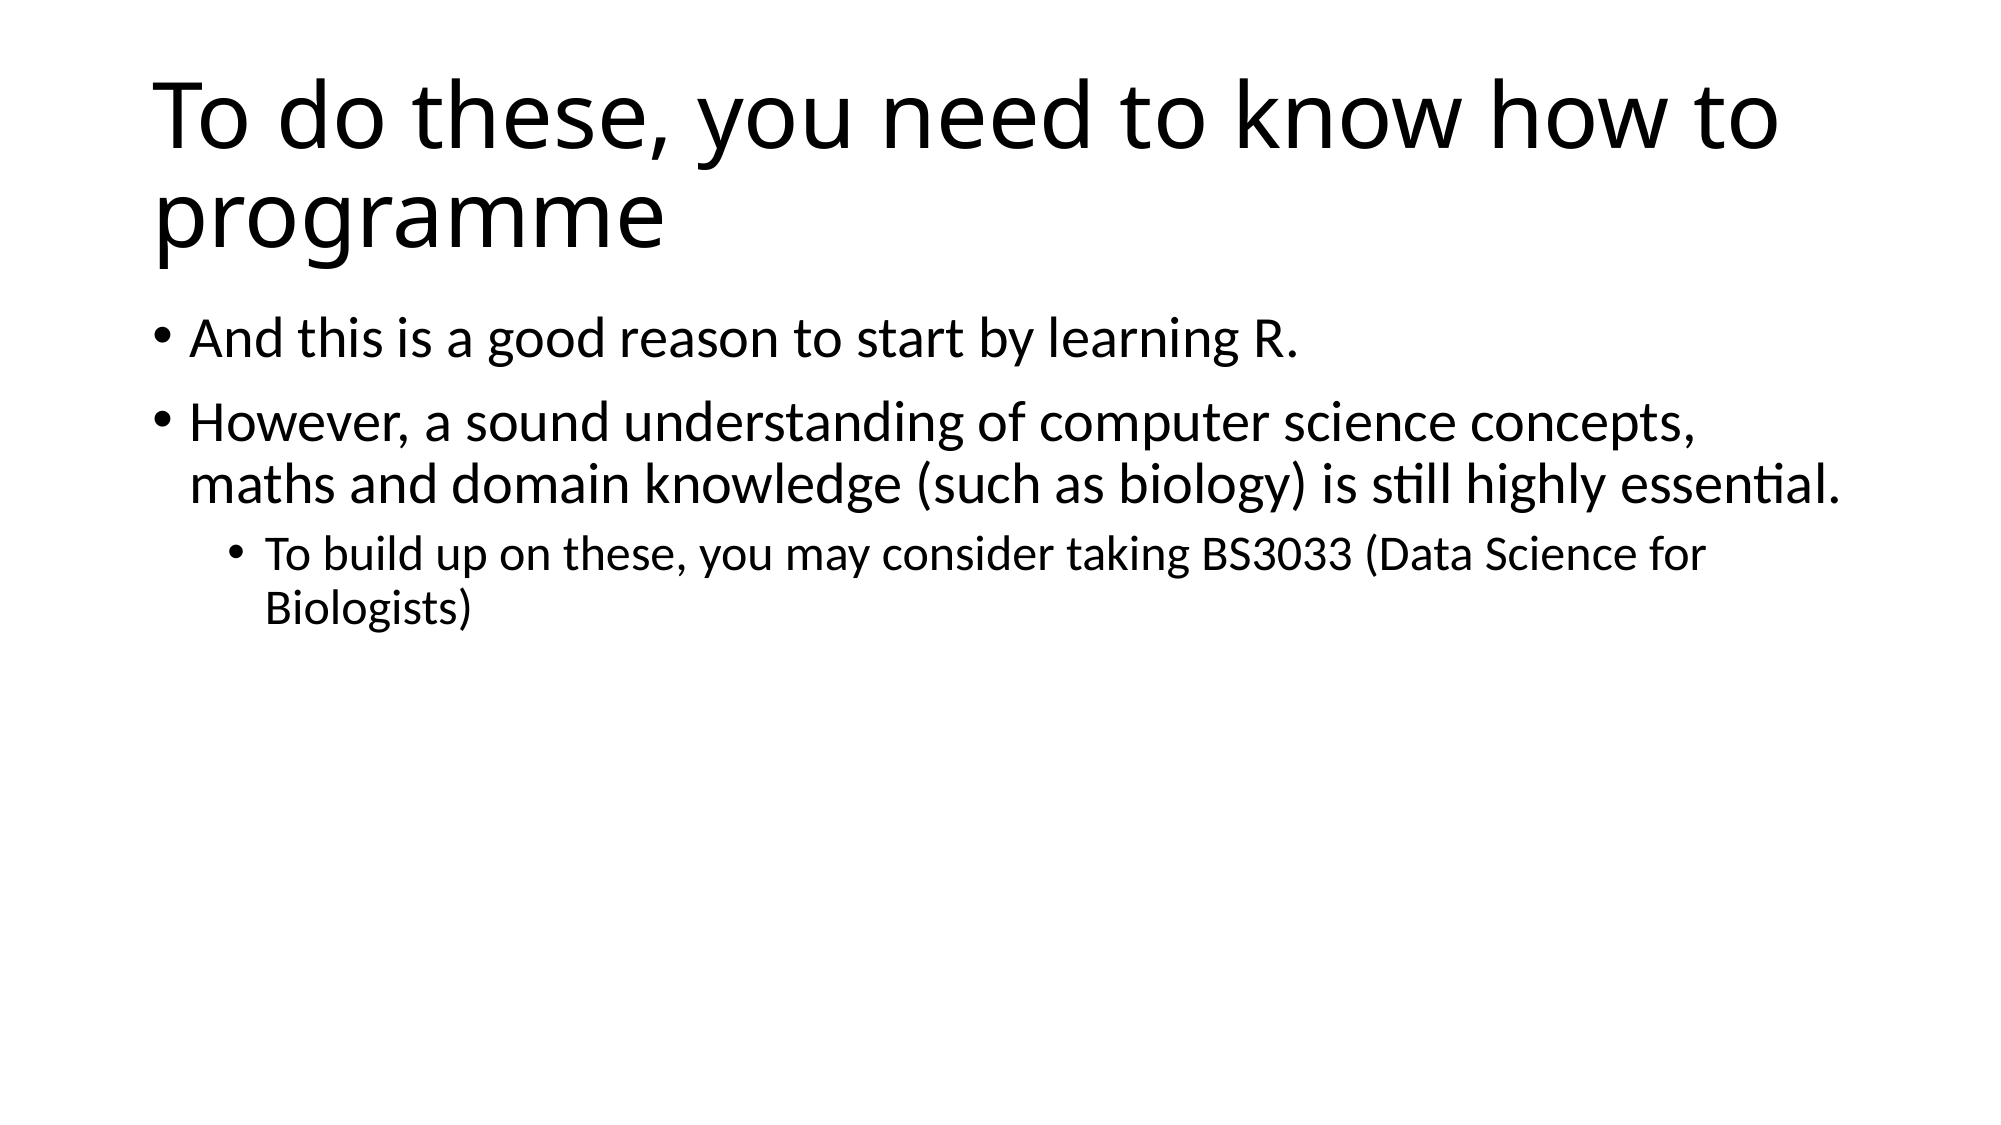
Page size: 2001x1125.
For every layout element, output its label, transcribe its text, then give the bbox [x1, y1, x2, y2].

title To do these, you need to know how to programme [137, 59, 1863, 278]
list And this is a good reason to start by learning R. However, a sound understanding of computer science concepts, maths and domain knowledge (such as biology) is still highly essential. To build up on these, you may consider taking BS3033 (Data Science for Biologists) [137, 299, 1863, 1014]
